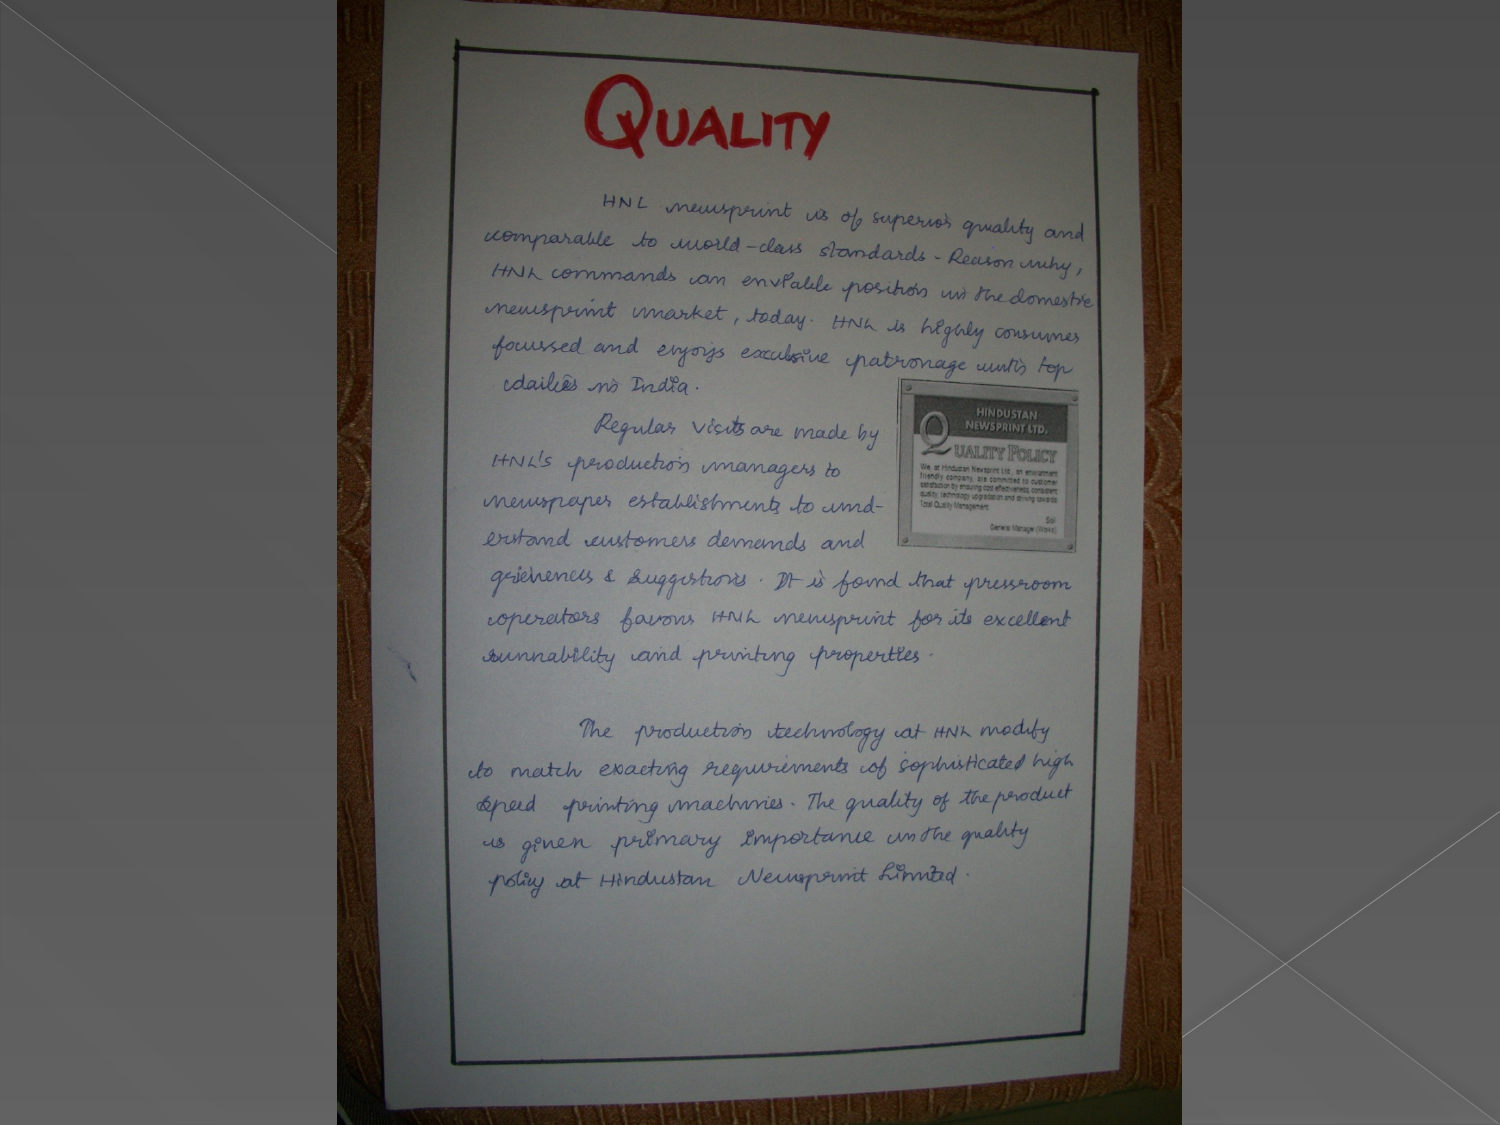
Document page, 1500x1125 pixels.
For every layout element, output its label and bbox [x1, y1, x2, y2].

picture [337, 0, 1182, 1125]
